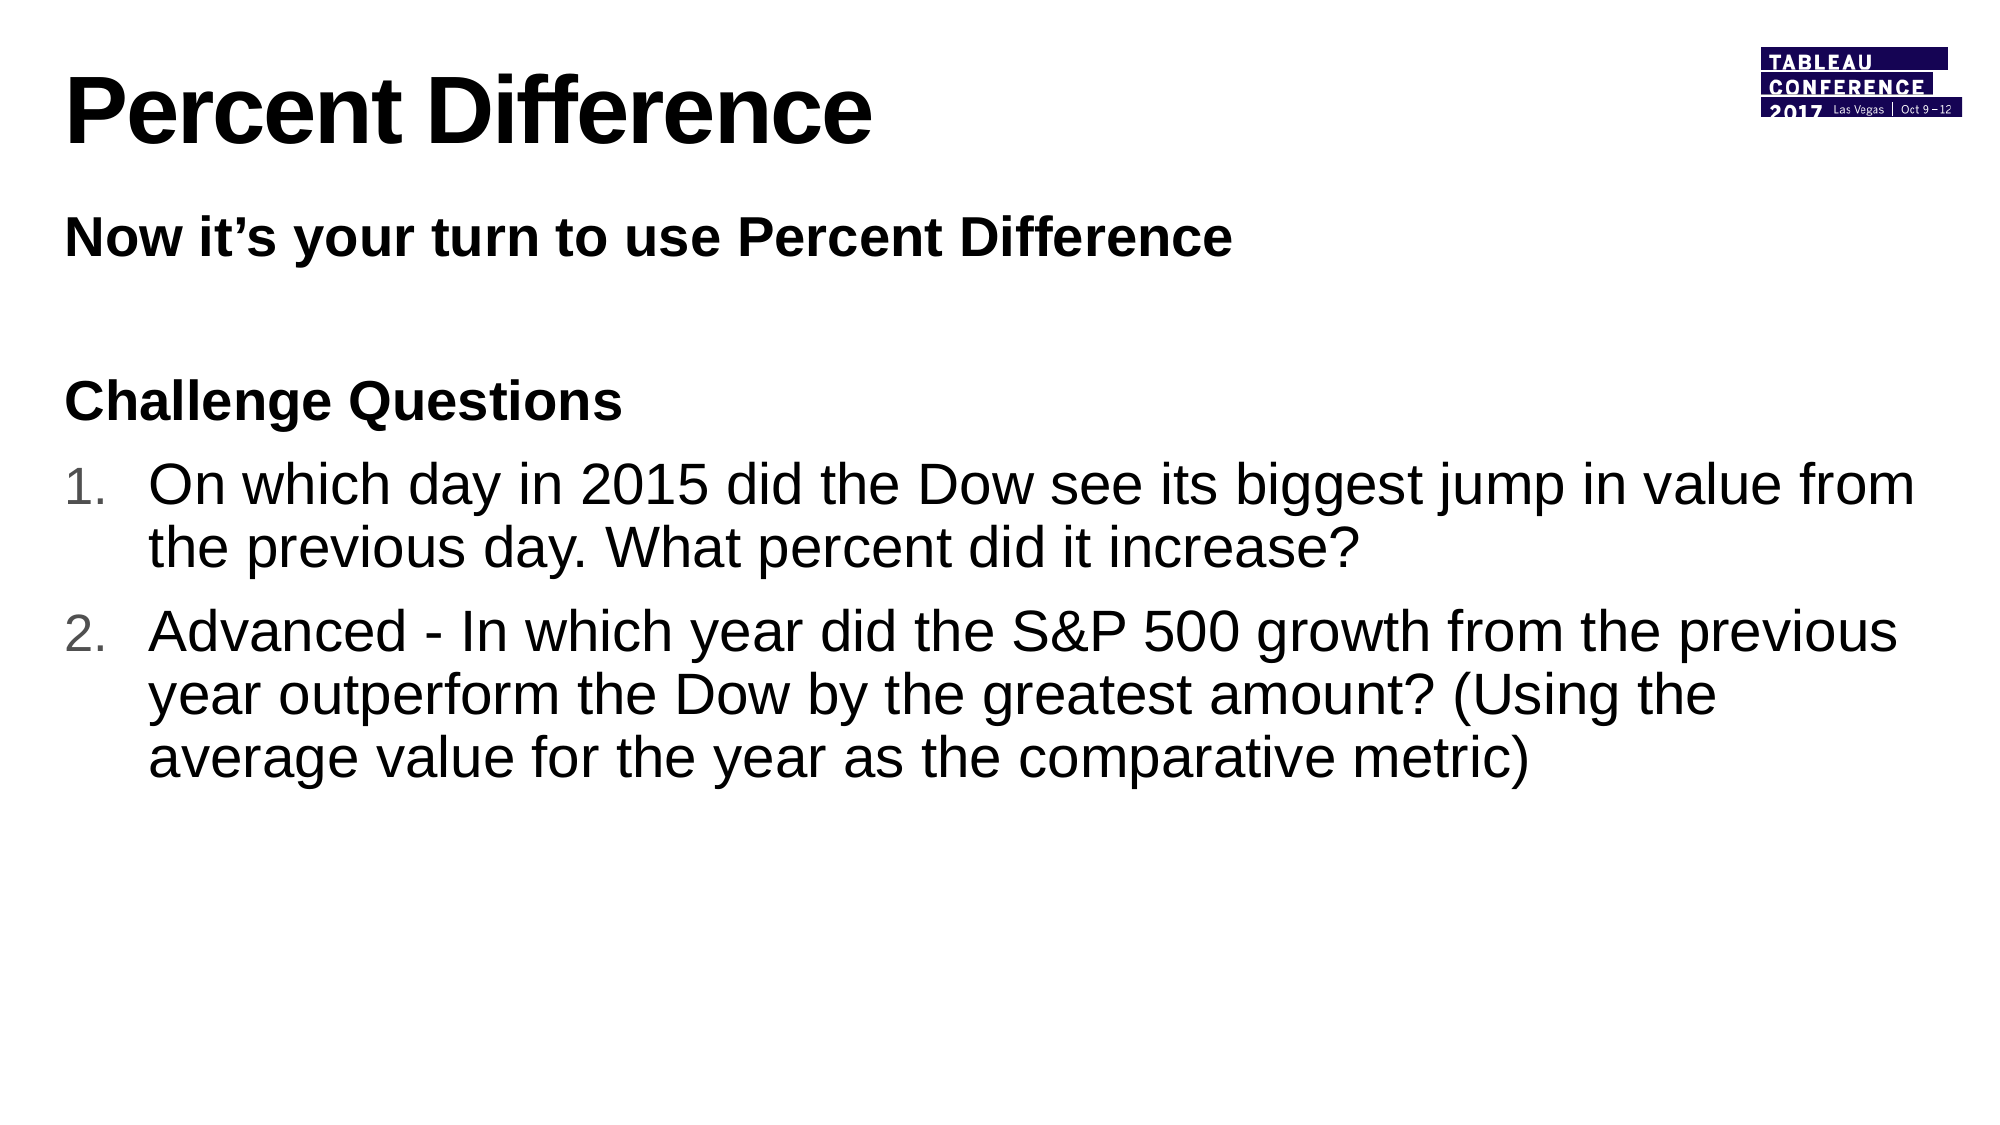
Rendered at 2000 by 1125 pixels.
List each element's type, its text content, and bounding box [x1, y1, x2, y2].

title Percent Difference [44, 47, 1956, 195]
list Now it’s your turn to use Percent Difference Challenge Questions On which day in 2015 did the Dow see its biggest jump in value from the previous day. What percent did it increase? Advanced - In which year did the S&P 500 growth from the previous year outperform the Dow by the greatest amount? (Using the average value for the year as the comparative metric) [44, 195, 1956, 810]
